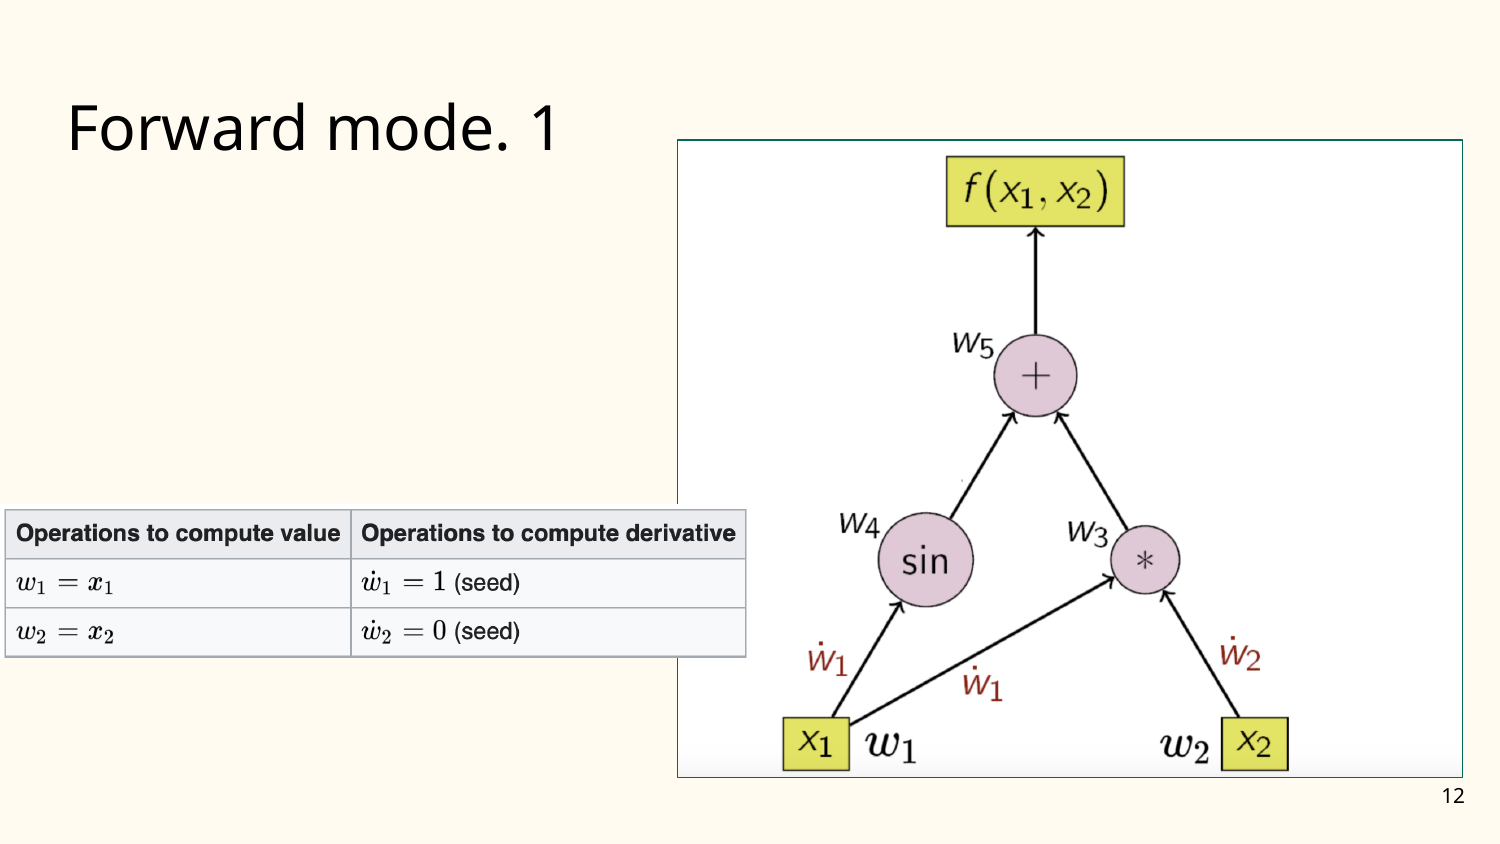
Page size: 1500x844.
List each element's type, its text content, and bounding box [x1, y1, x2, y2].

slide_number ‹#› [1389, 764, 1480, 830]
picture [0, 140, 1462, 777]
title Forward mode. 1 [51, 72, 1449, 174]
